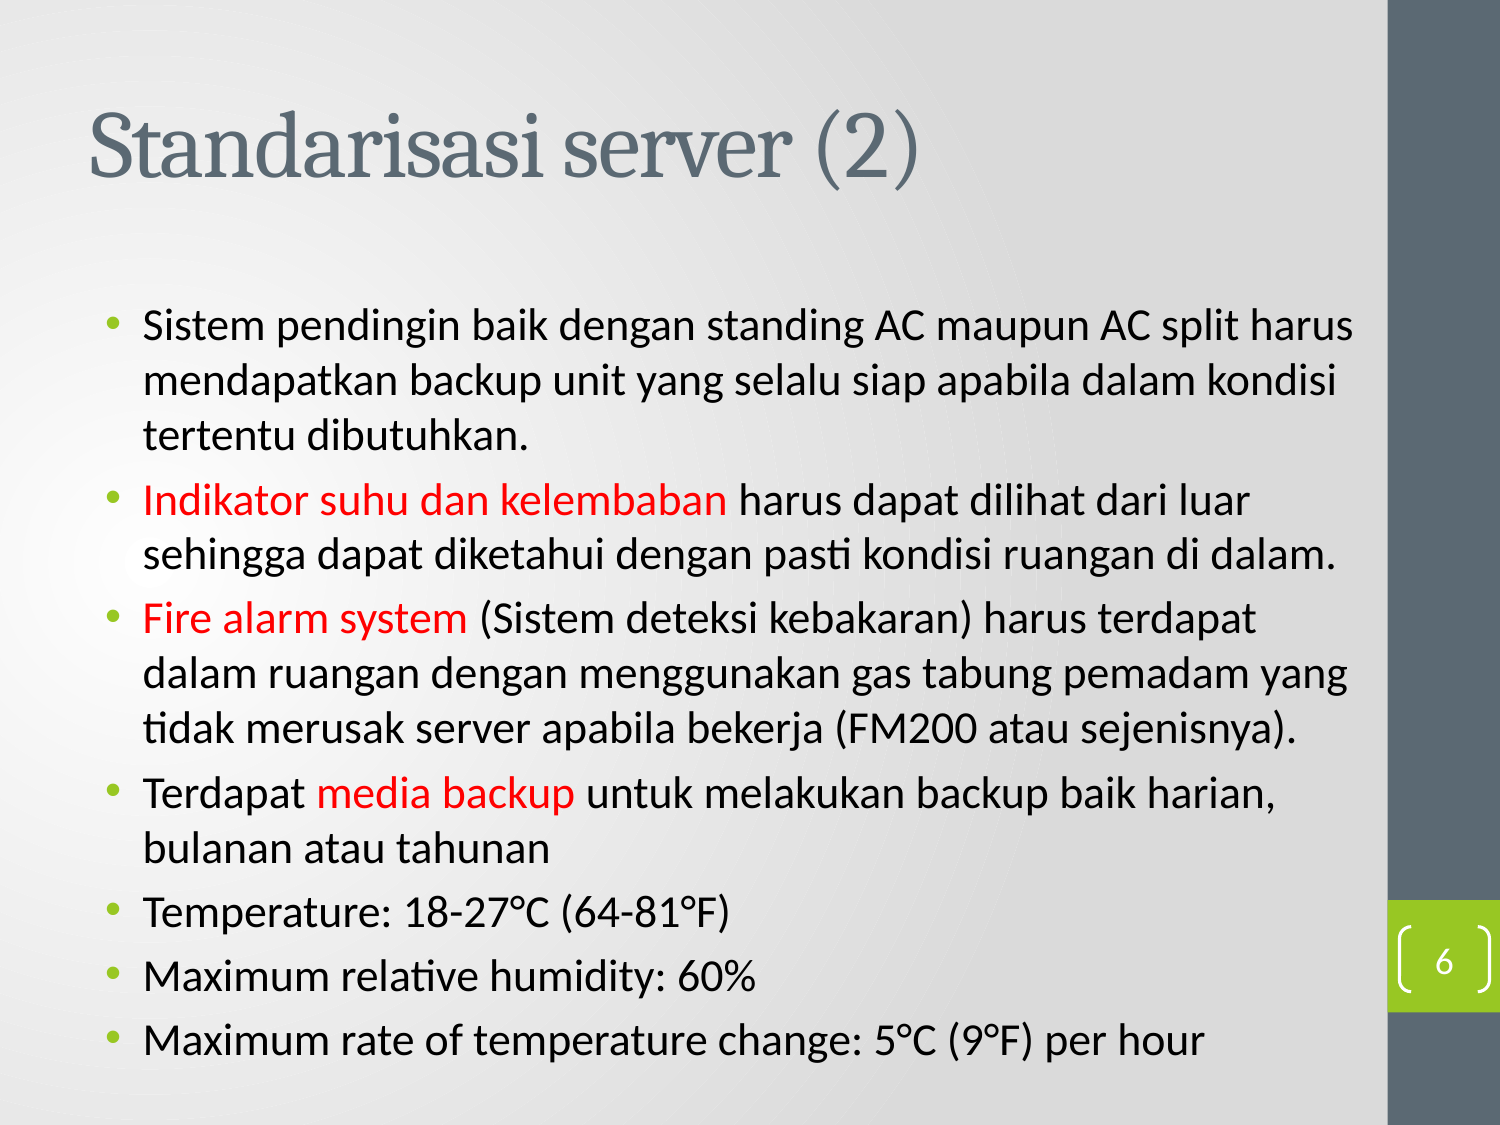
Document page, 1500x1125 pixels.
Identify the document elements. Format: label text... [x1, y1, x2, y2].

title Standarisasi server (2) [75, 45, 1325, 233]
slide_number 6 [1397, 925, 1492, 994]
list Sistem pendingin baik dengan standing AC maupun AC split harus mendapatkan backup unit yang selalu siap apabila dalam kondisi tertentu dibutuhkan. Indikator suhu dan kelembaban harus dapat dilihat dari luar sehingga dapat diketahui dengan pasti kondisi ruangan di dalam. Fire alarm system (Sistem deteksi kebakaran) harus terdapat dalam ruangan dengan menggunakan gas tabung pemadam yang tidak merusak server apabila bekerja (FM200 atau sejenisnya). Terdapat media backup untuk melakukan backup baik harian, bulanan atau tahunan Temperature: 18-27°C (64-81°F) Maximum relative humidity: 60% Maximum rate of temperature change: 5°C (9°F) per hour [71, 287, 1375, 1063]
